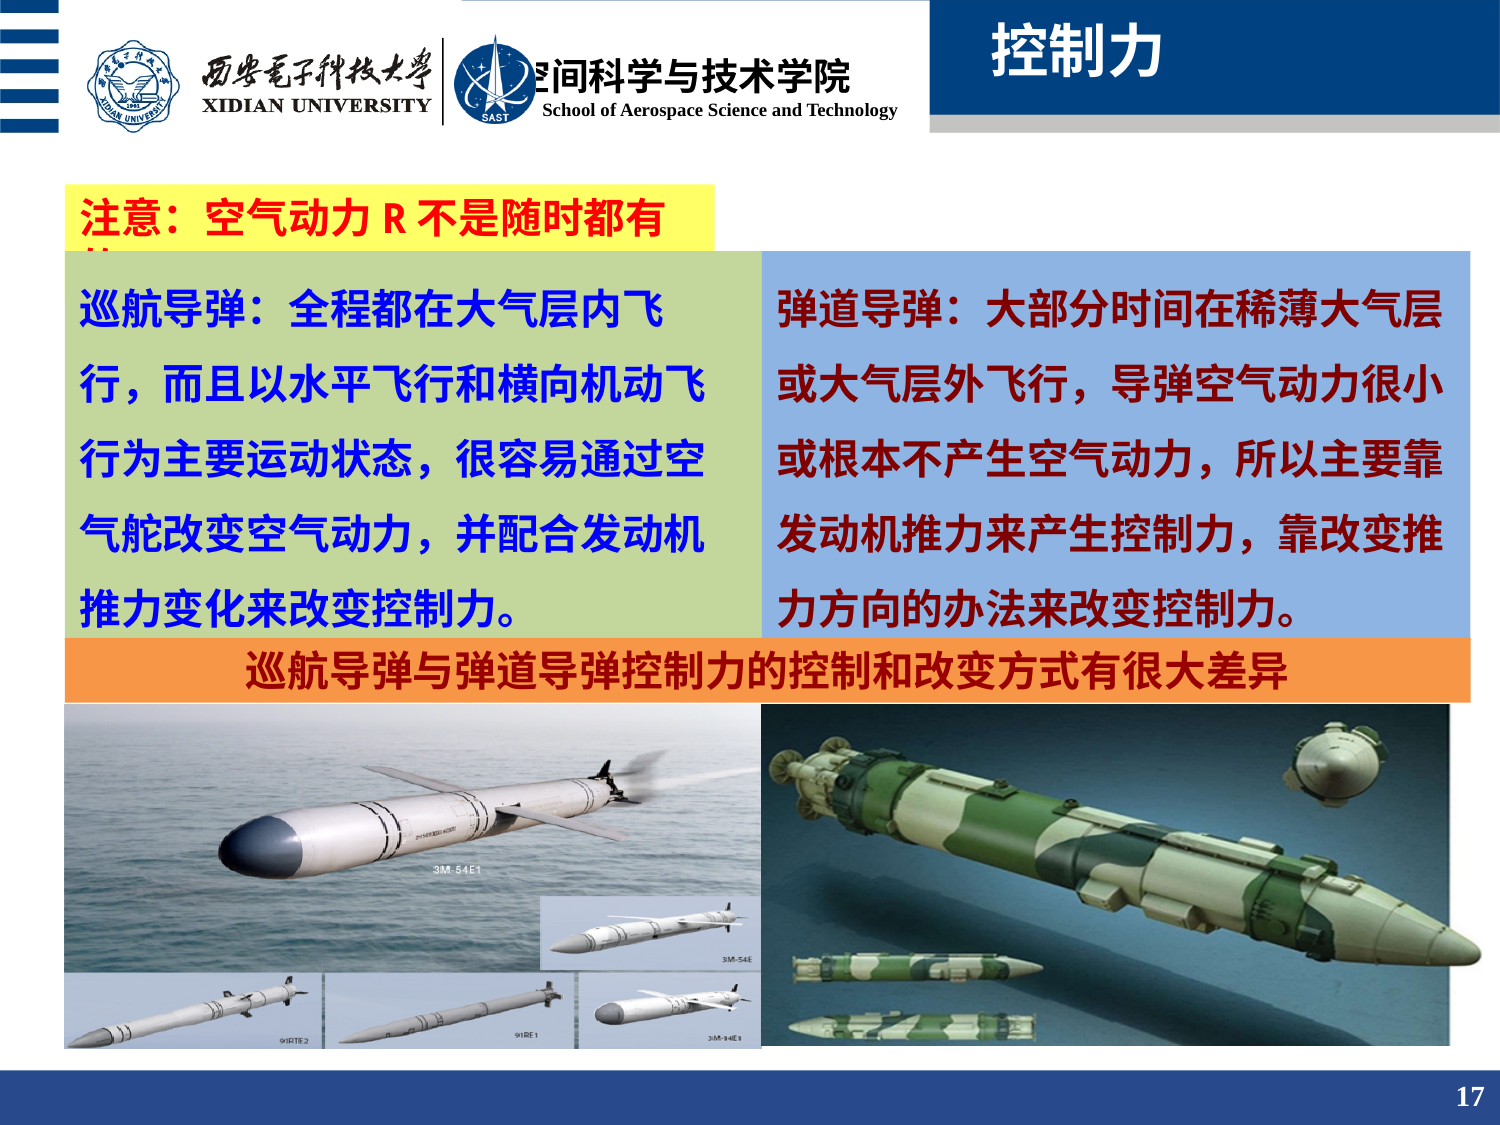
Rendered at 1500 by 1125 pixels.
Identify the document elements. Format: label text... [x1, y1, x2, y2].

text_box 巡航导弹：全程都在大气层内飞行，而且以水平飞行和横向机动飞行为主要运动状态，很容易通过空气舵改变空气动力，并配合发动机推力变化来改变控制力。 [64, 251, 761, 637]
text_box 注意：空气动力R不是随时都有的 [64, 184, 715, 251]
picture [0, 0, 1500, 1070]
text_box 巡航导弹与弹道导弹控制力的控制和改变方式有很大差异 [64, 637, 1471, 703]
text_box 控制力 [976, 7, 1181, 92]
text_box 弹道导弹：大部分时间在稀薄大气层或大气层外飞行，导弹空气动力很小或根本不产生空气动力，所以主要靠发动机推力来产生控制力，靠改变推力方向的办法来改变控制力。 [761, 251, 1471, 637]
